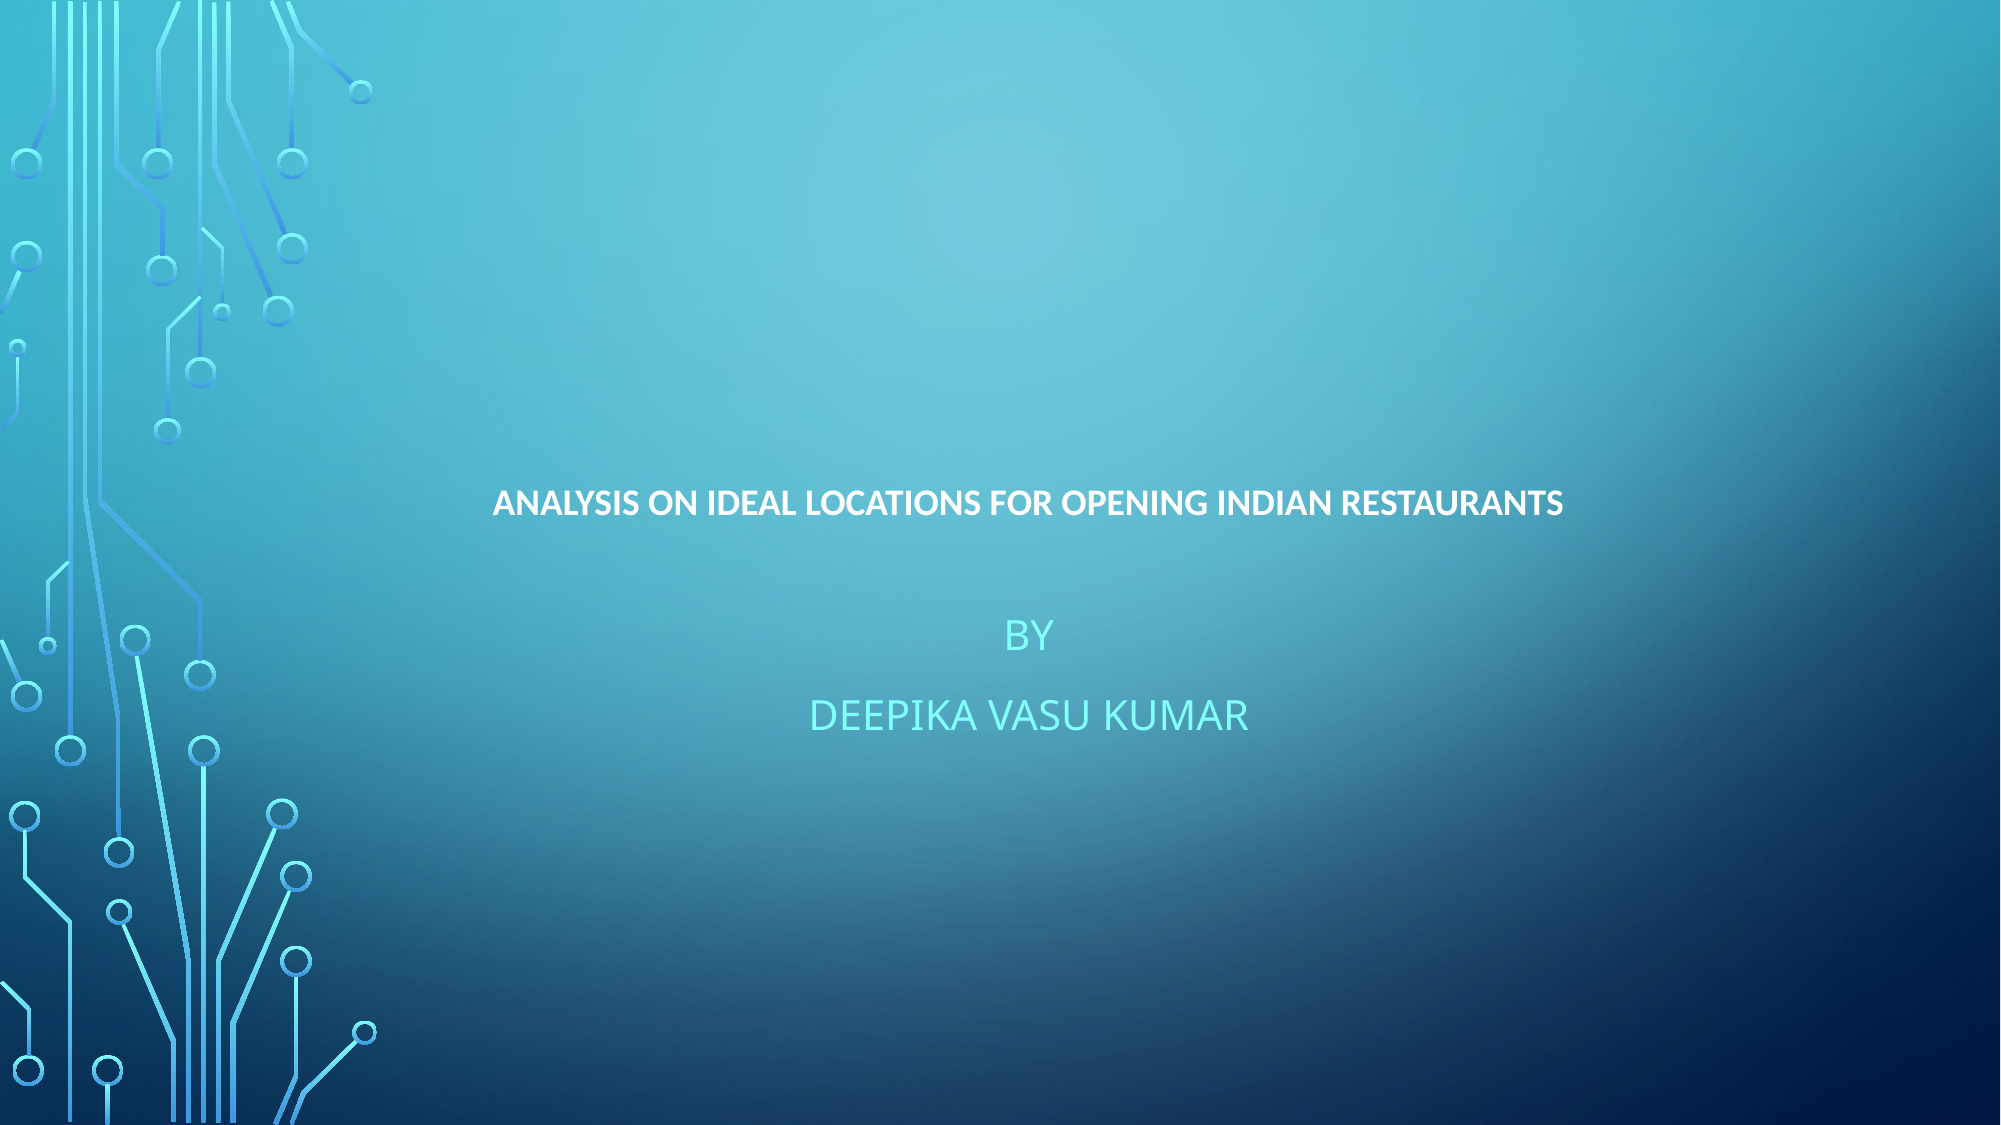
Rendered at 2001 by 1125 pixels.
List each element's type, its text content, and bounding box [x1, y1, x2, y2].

title Analysis on Ideal Locations for opening Indian Restaurants [307, 184, 1750, 576]
subtitle By Deepika Vasu Kumar [307, 590, 1750, 863]
